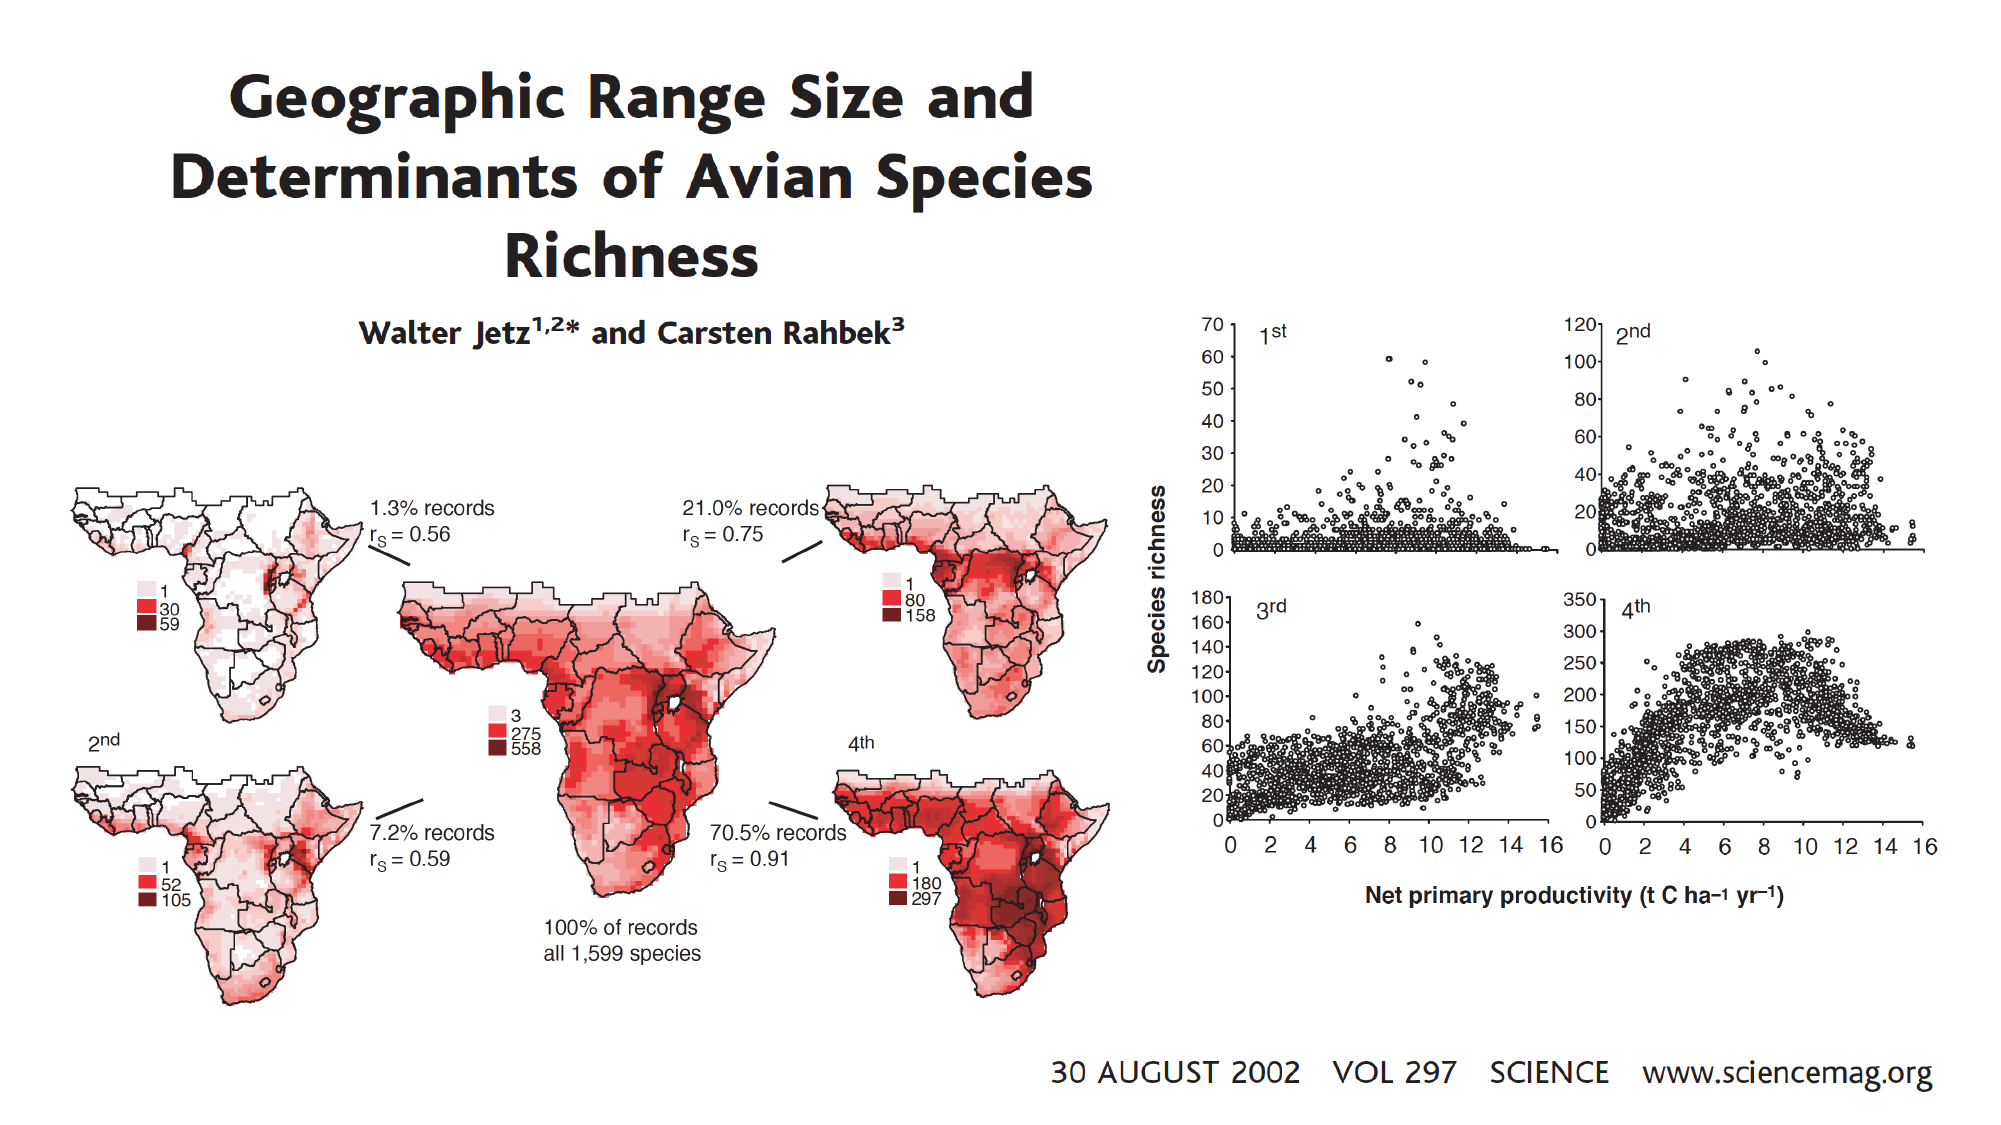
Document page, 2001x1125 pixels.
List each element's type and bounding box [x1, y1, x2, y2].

picture [1035, 1041, 1947, 1106]
picture [47, 44, 1945, 1011]
